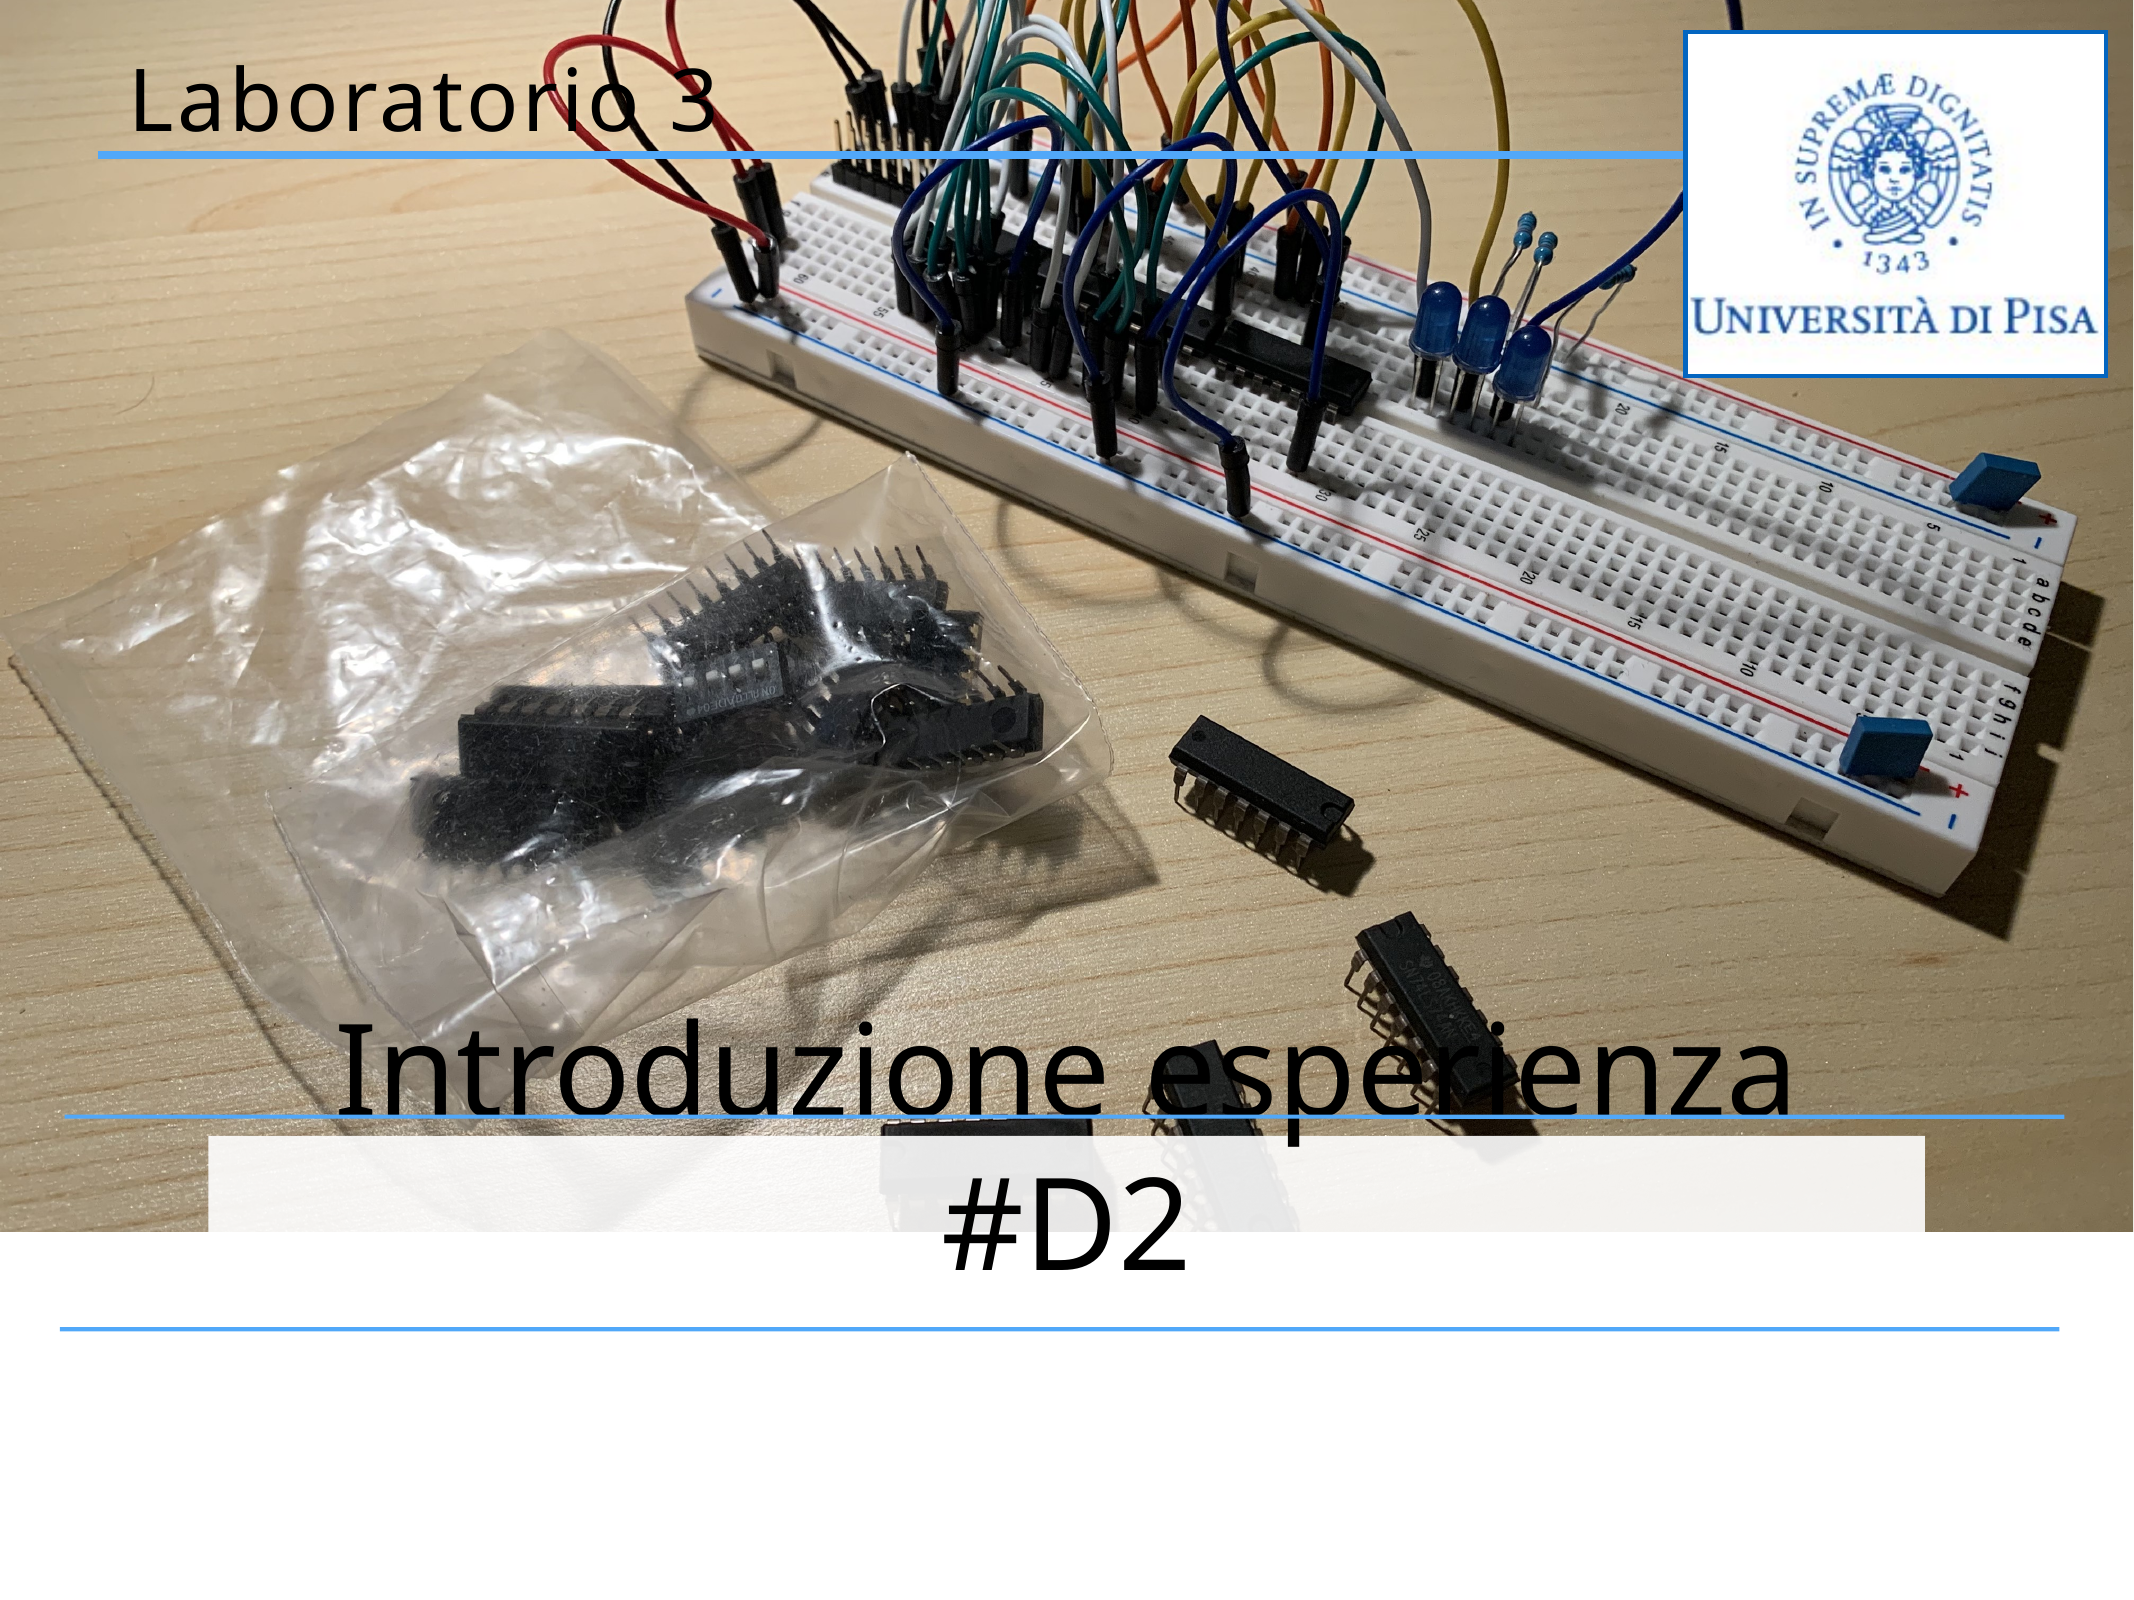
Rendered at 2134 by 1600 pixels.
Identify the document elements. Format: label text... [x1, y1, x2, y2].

title Introduzione esperienza #D2 [207, 1239, 1926, 1305]
picture [0, 0, 2134, 1232]
